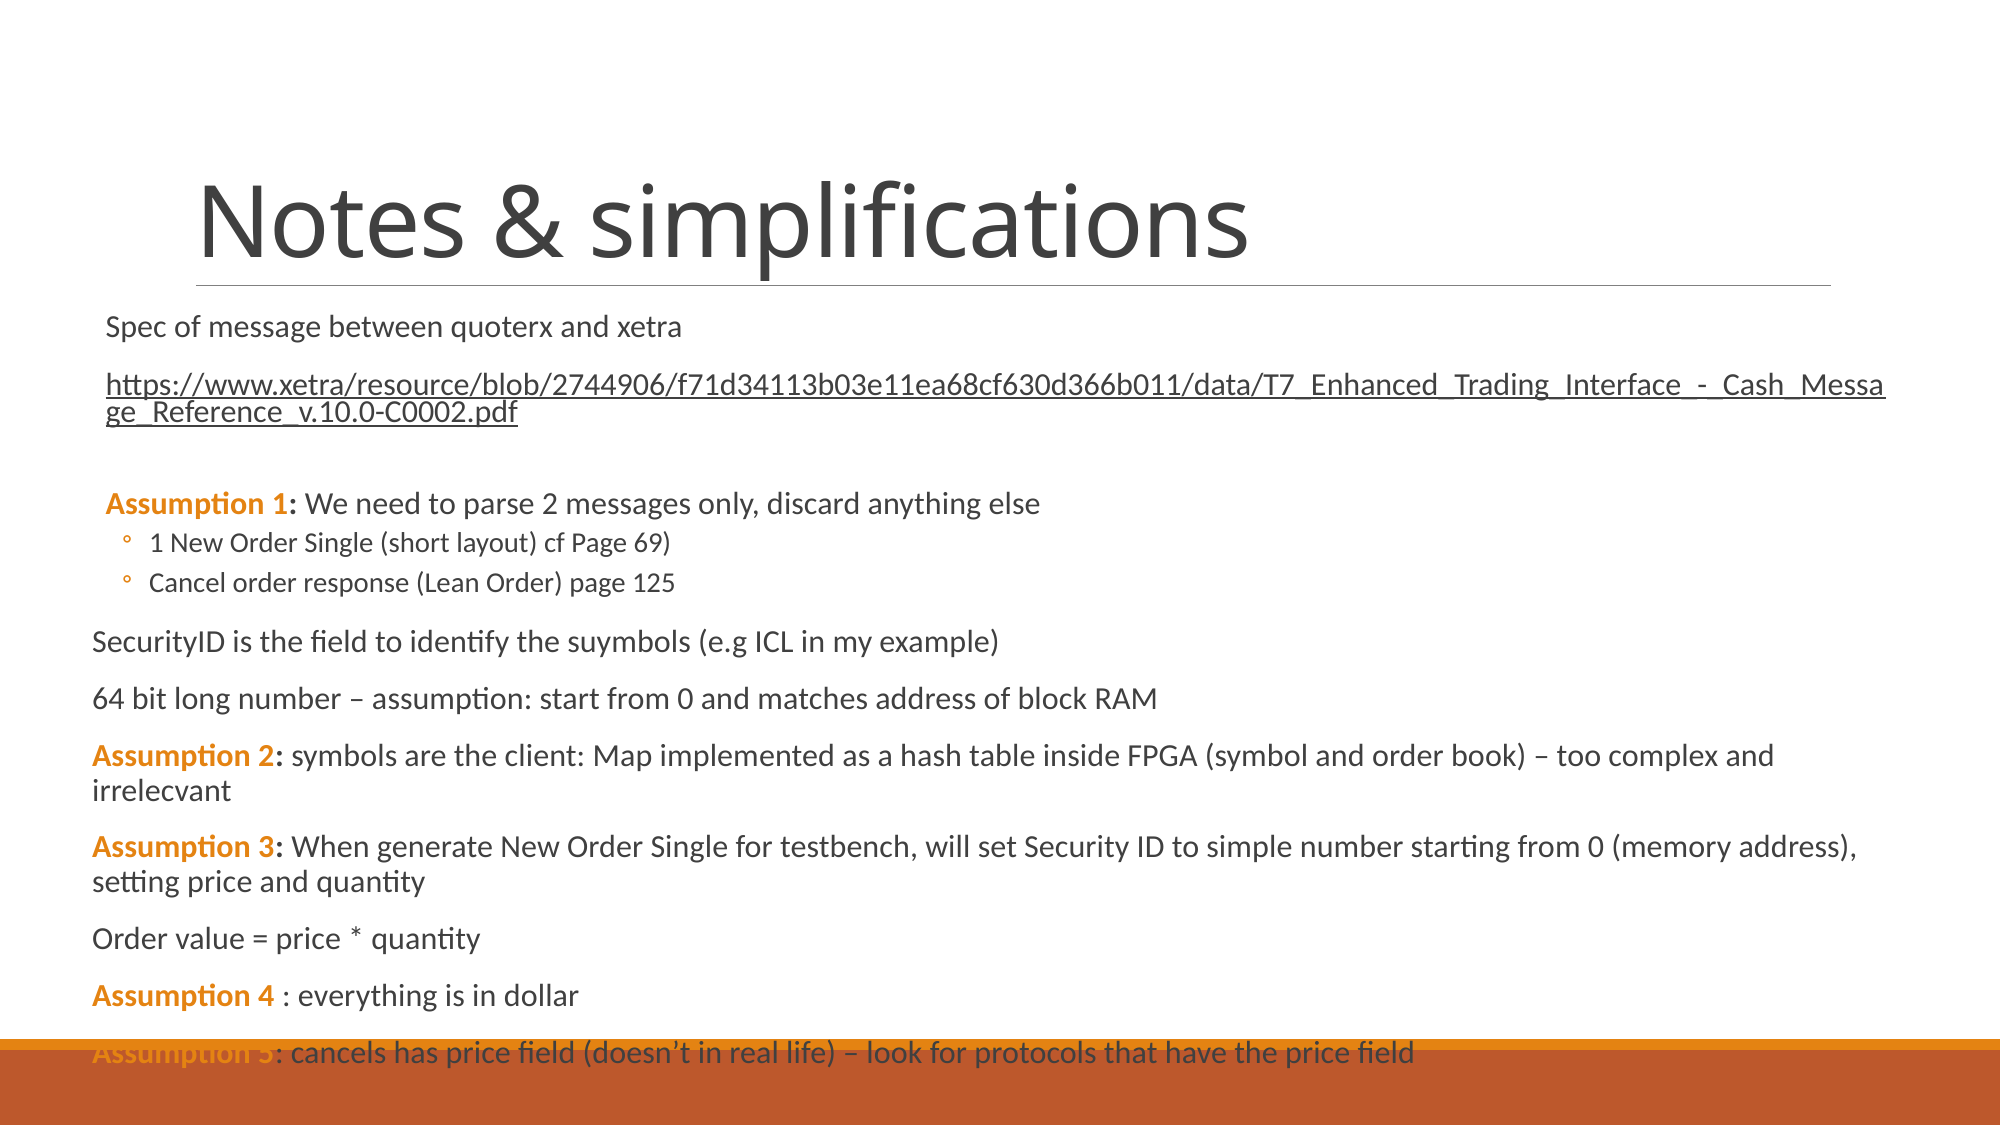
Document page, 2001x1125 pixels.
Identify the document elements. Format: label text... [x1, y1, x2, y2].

title Notes & simplifications [180, 47, 1830, 285]
list Spec of message between quoterx and xetra https://www.xetra/resource/blob/2744906/f71d34113b03e11ea68cf630d366b011/data/T7_Enhanced_Trading_Interface_-_Cash_Message_Reference_v.10.0-C0002.pdf Assumption 1: We need to parse 2 messages only, discard anything else 1 New Order Single (short layout) cf Page 69) Cancel order response (Lean Order) page 125 SecurityID is the field to identify the suymbols (e.g ICL in my example) 64 bit long number – assumption: start from 0 and matches address of block RAM Assumption 2: symbols are the client: Map implemented as a hash table inside FPGA (symbol and order book) – too complex and irrelecvant Assumption 3: When generate New Order Single for testbench, will set Security ID to simple number starting from 0 (memory address), setting price and quantity Order value = price * quantity Assumption 4 : everything is in dollar Assumption 5: cancels has price field (doesn’t in real life) – look for protocols that have the price field [92, 302, 1908, 1054]
